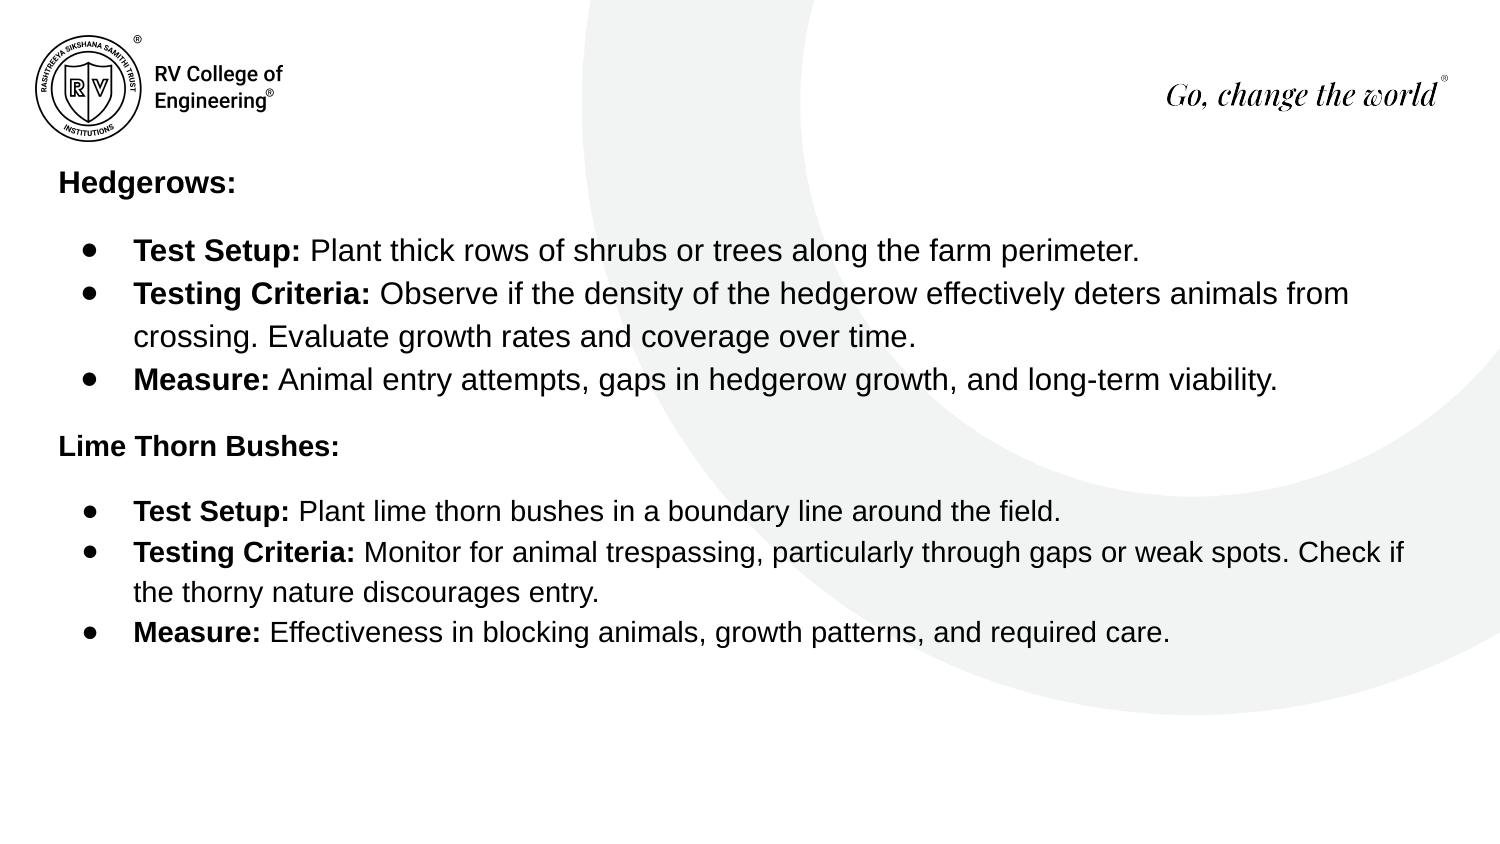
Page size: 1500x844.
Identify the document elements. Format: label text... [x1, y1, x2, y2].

picture [0, 0, 1500, 844]
list Hedgerows: Test Setup: Plant thick rows of shrubs or trees along the farm perimeter. Testing Criteria: Observe if the density of the hedgerow effectively deters animals from crossing. Evaluate growth rates and coverage over time. Measure: Animal entry attempts, gaps in hedgerow growth, and long-term viability. Lime Thorn Bushes: Test Setup: Plant lime thorn bushes in a boundary line around the field. Testing Criteria: Monitor for animal trespassing, particularly through gaps or weak spots. Check if the thorny nature discourages entry. Measure: Effectiveness in blocking animals, growth patterns, and required care. [43, 141, 1441, 703]
